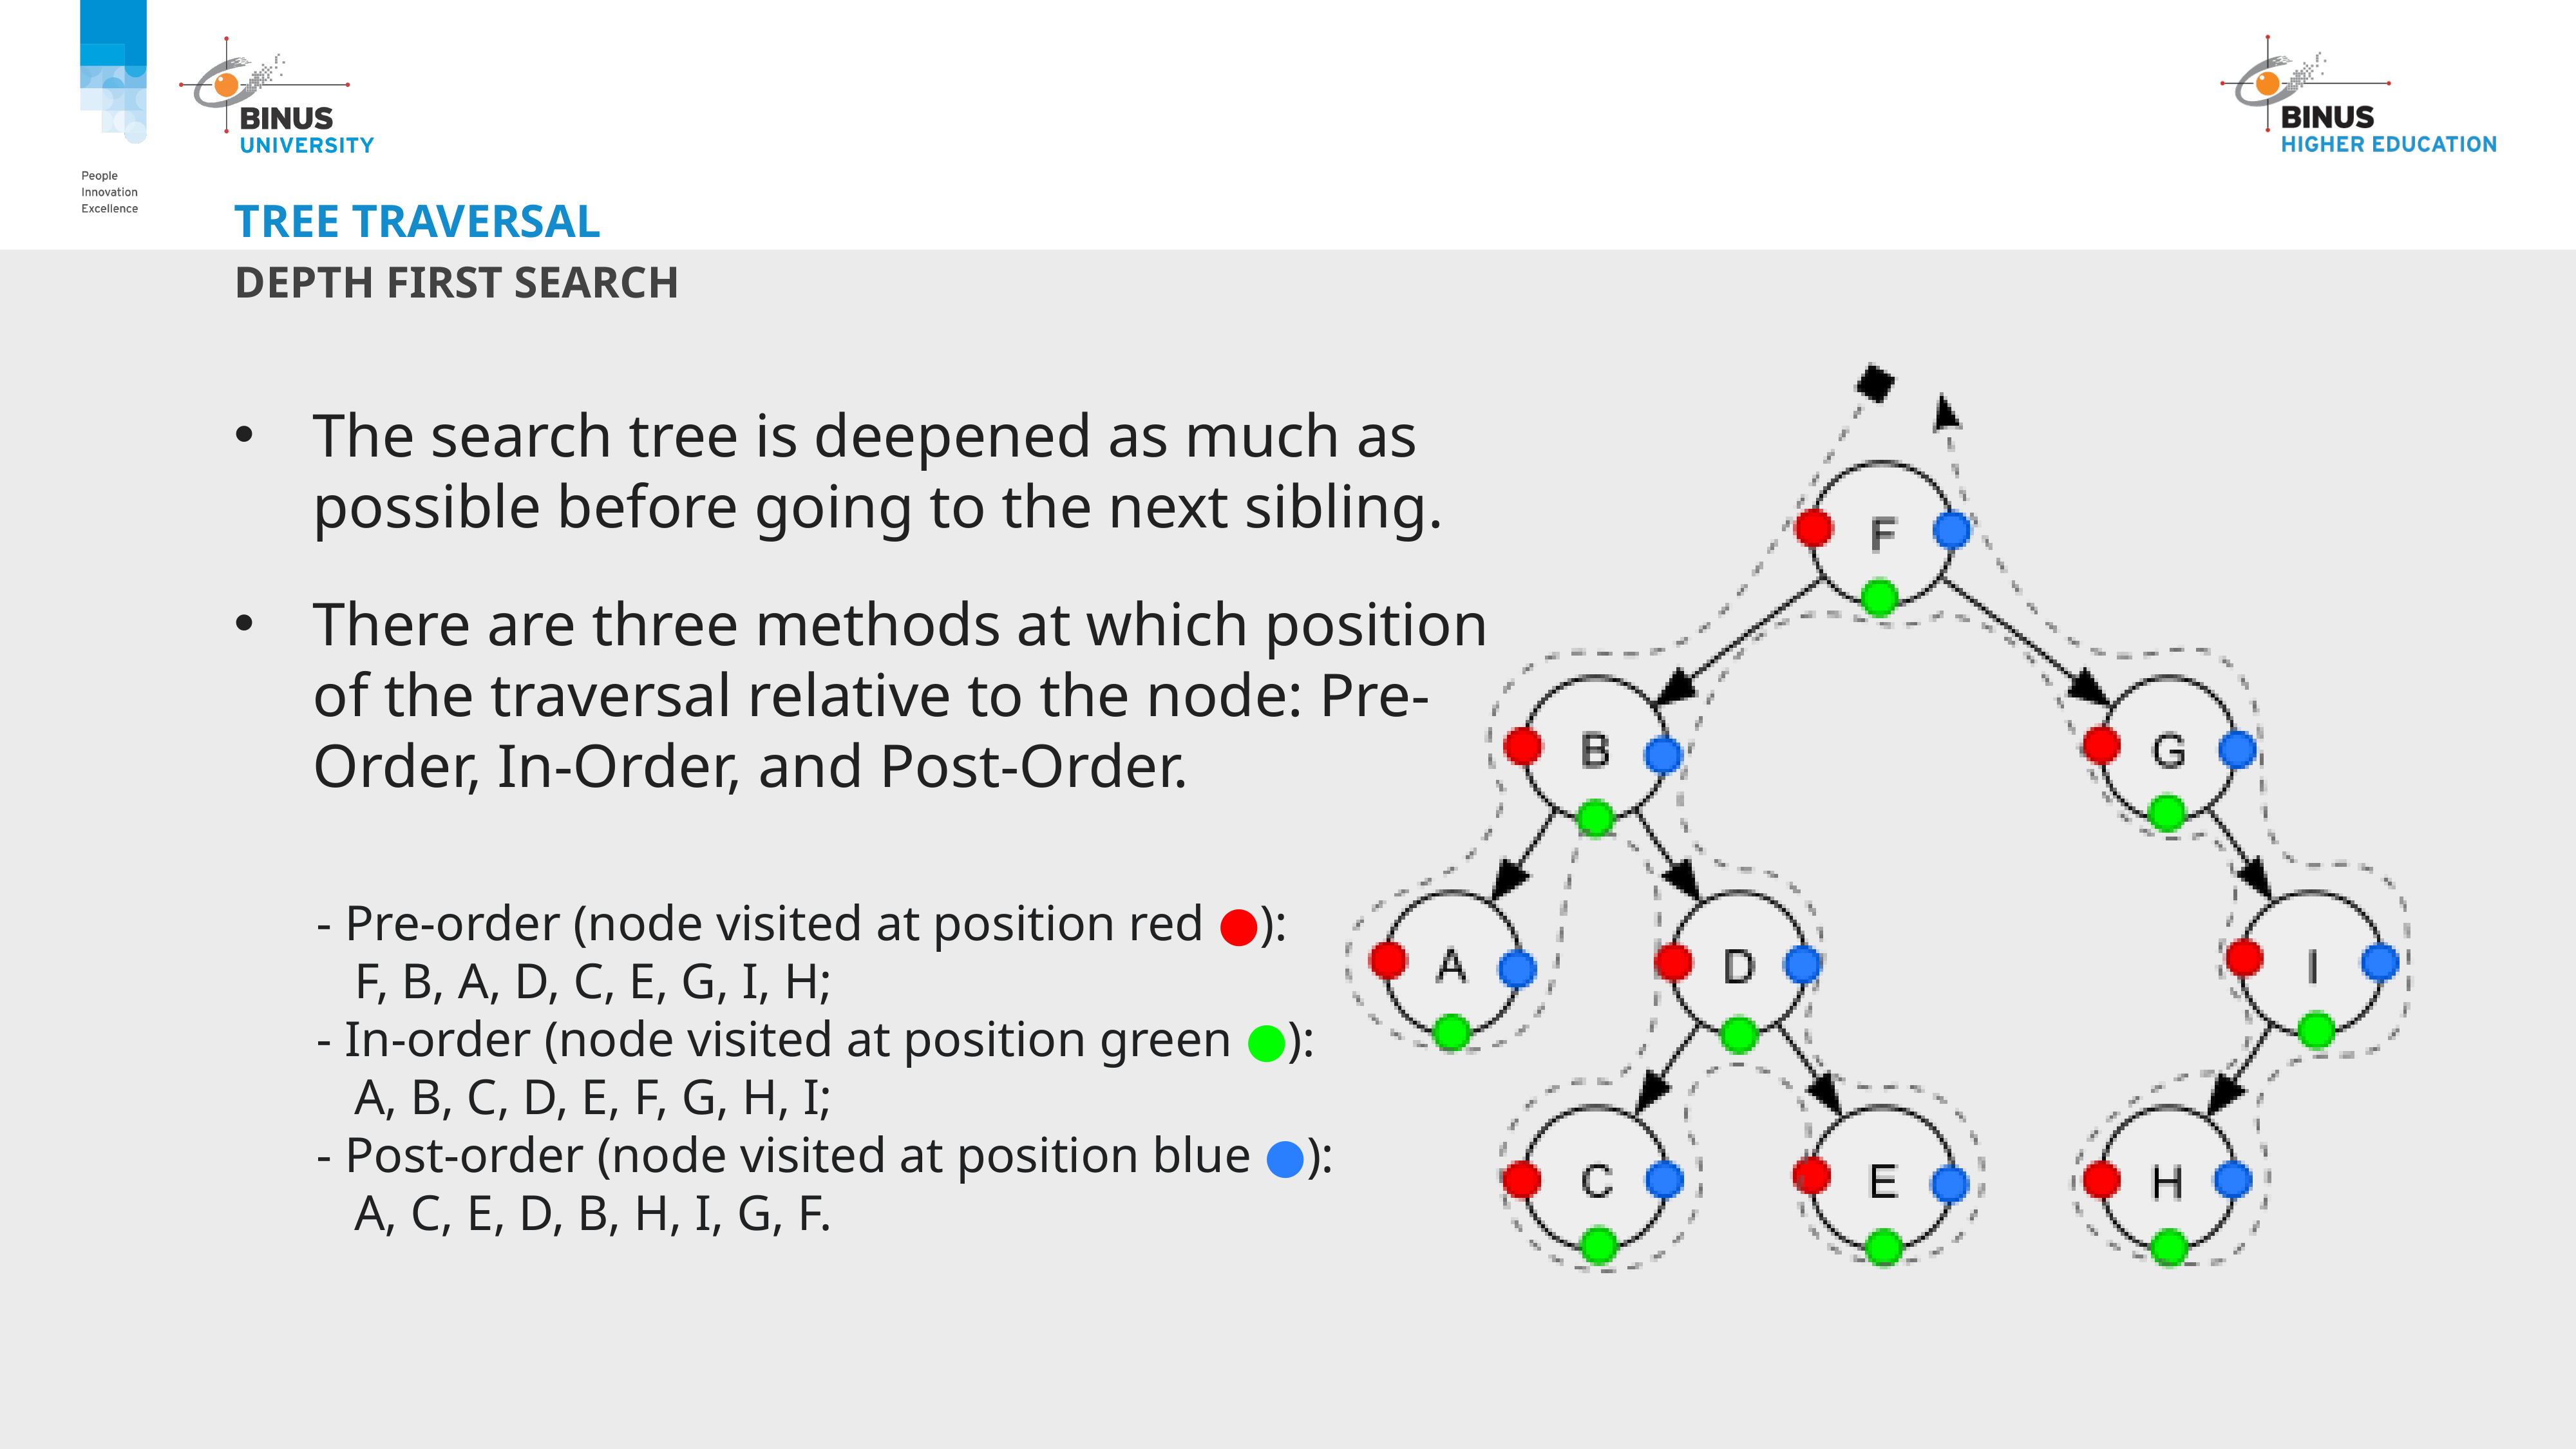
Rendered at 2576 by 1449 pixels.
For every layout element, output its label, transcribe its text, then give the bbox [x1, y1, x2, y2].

list The search tree is deepened as much as possible before going to the next sibling. There are three methods at which position of the traversal relative to the node: Pre-Order, In-Order, and Post-Order. [228, 392, 1326, 1252]
picture [174, 25, 374, 161]
list Depth First Search [228, 255, 1262, 341]
picture [80, 66, 147, 144]
text_box - Pre-order (node visited at position red ●): F, B, A, D, C, E, G, I, H; - In-order (node visited at position green ●): A, B, C, D, E, F, G, H, I; - Post-order (node visited at position blue ●): A, C, E, D, B, H, I, G, F. [307, 887, 1326, 1245]
picture [81, 146, 146, 213]
picture [2199, 0, 2496, 156]
title Tree Traversal [228, 197, 1784, 252]
picture [1326, 351, 2430, 1293]
